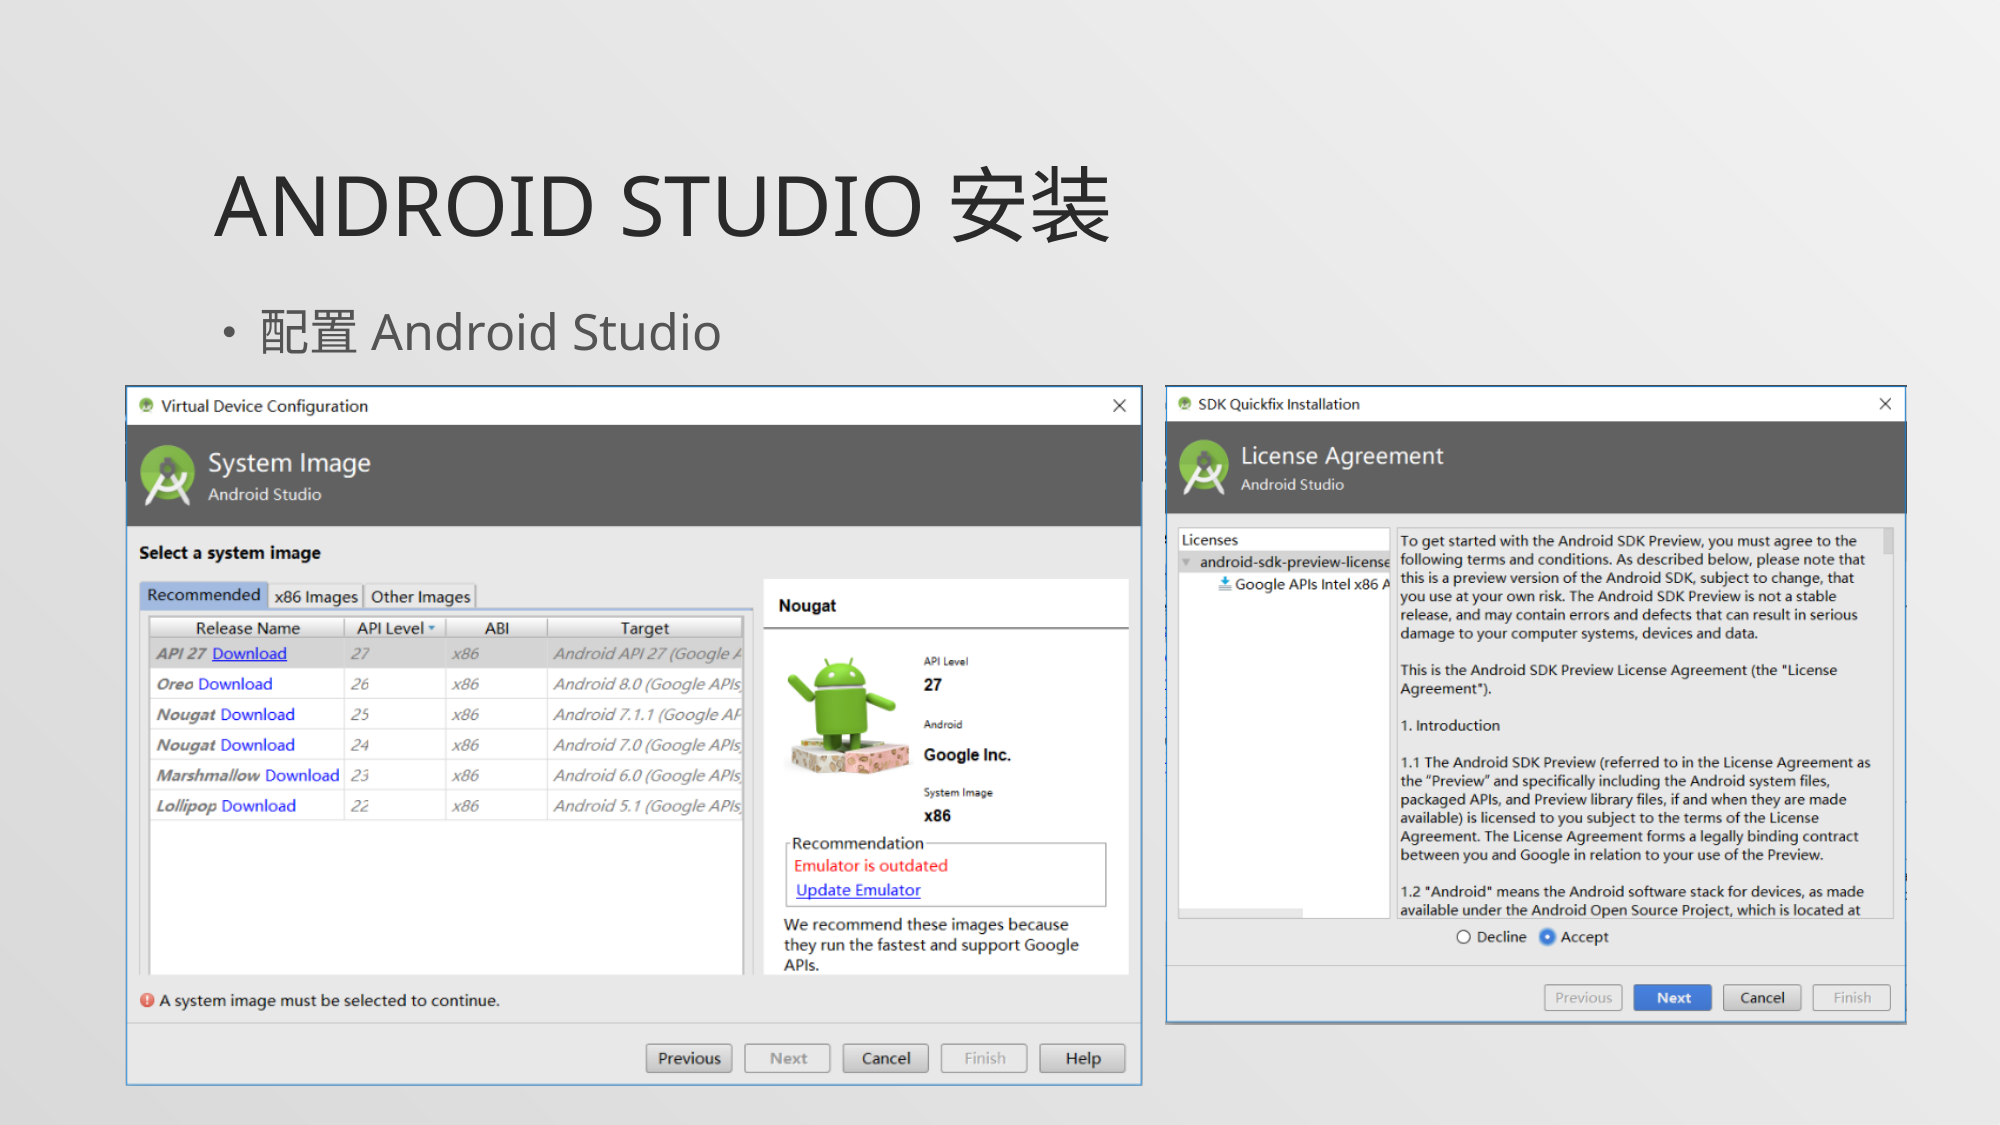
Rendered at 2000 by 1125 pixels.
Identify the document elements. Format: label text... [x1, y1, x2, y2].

title Android studio安装 [199, 45, 1800, 263]
picture [1164, 385, 1907, 1025]
picture [125, 385, 1143, 1086]
list 配置Android Studio [199, 299, 1800, 1013]
